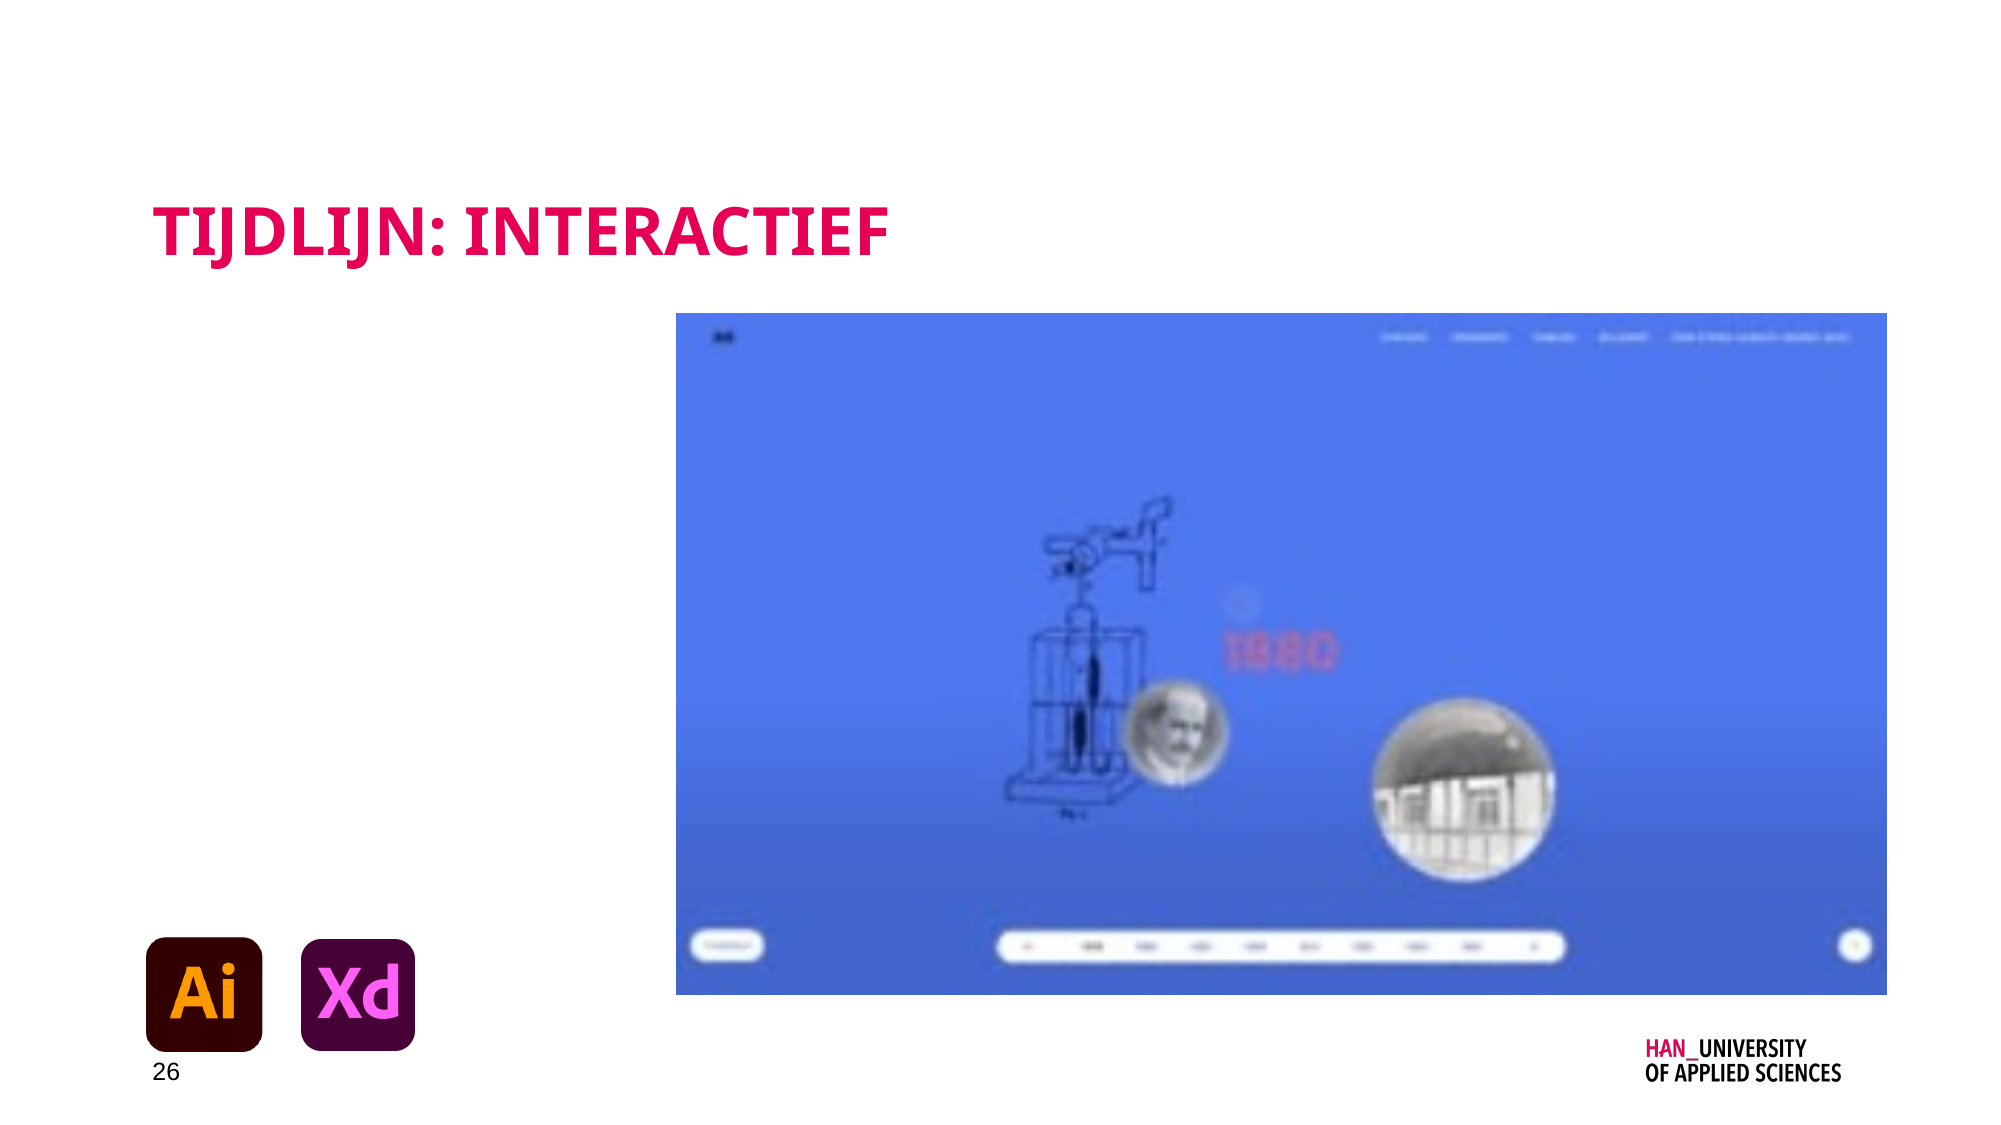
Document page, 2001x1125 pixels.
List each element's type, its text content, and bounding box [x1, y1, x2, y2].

picture [301, 939, 415, 1051]
picture [137, 933, 268, 1057]
slide_number 26 [137, 1040, 320, 1101]
picture [1640, 1021, 1864, 1119]
title Tijdlijn: Interactief [137, 59, 1863, 278]
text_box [675, 312, 1888, 995]
